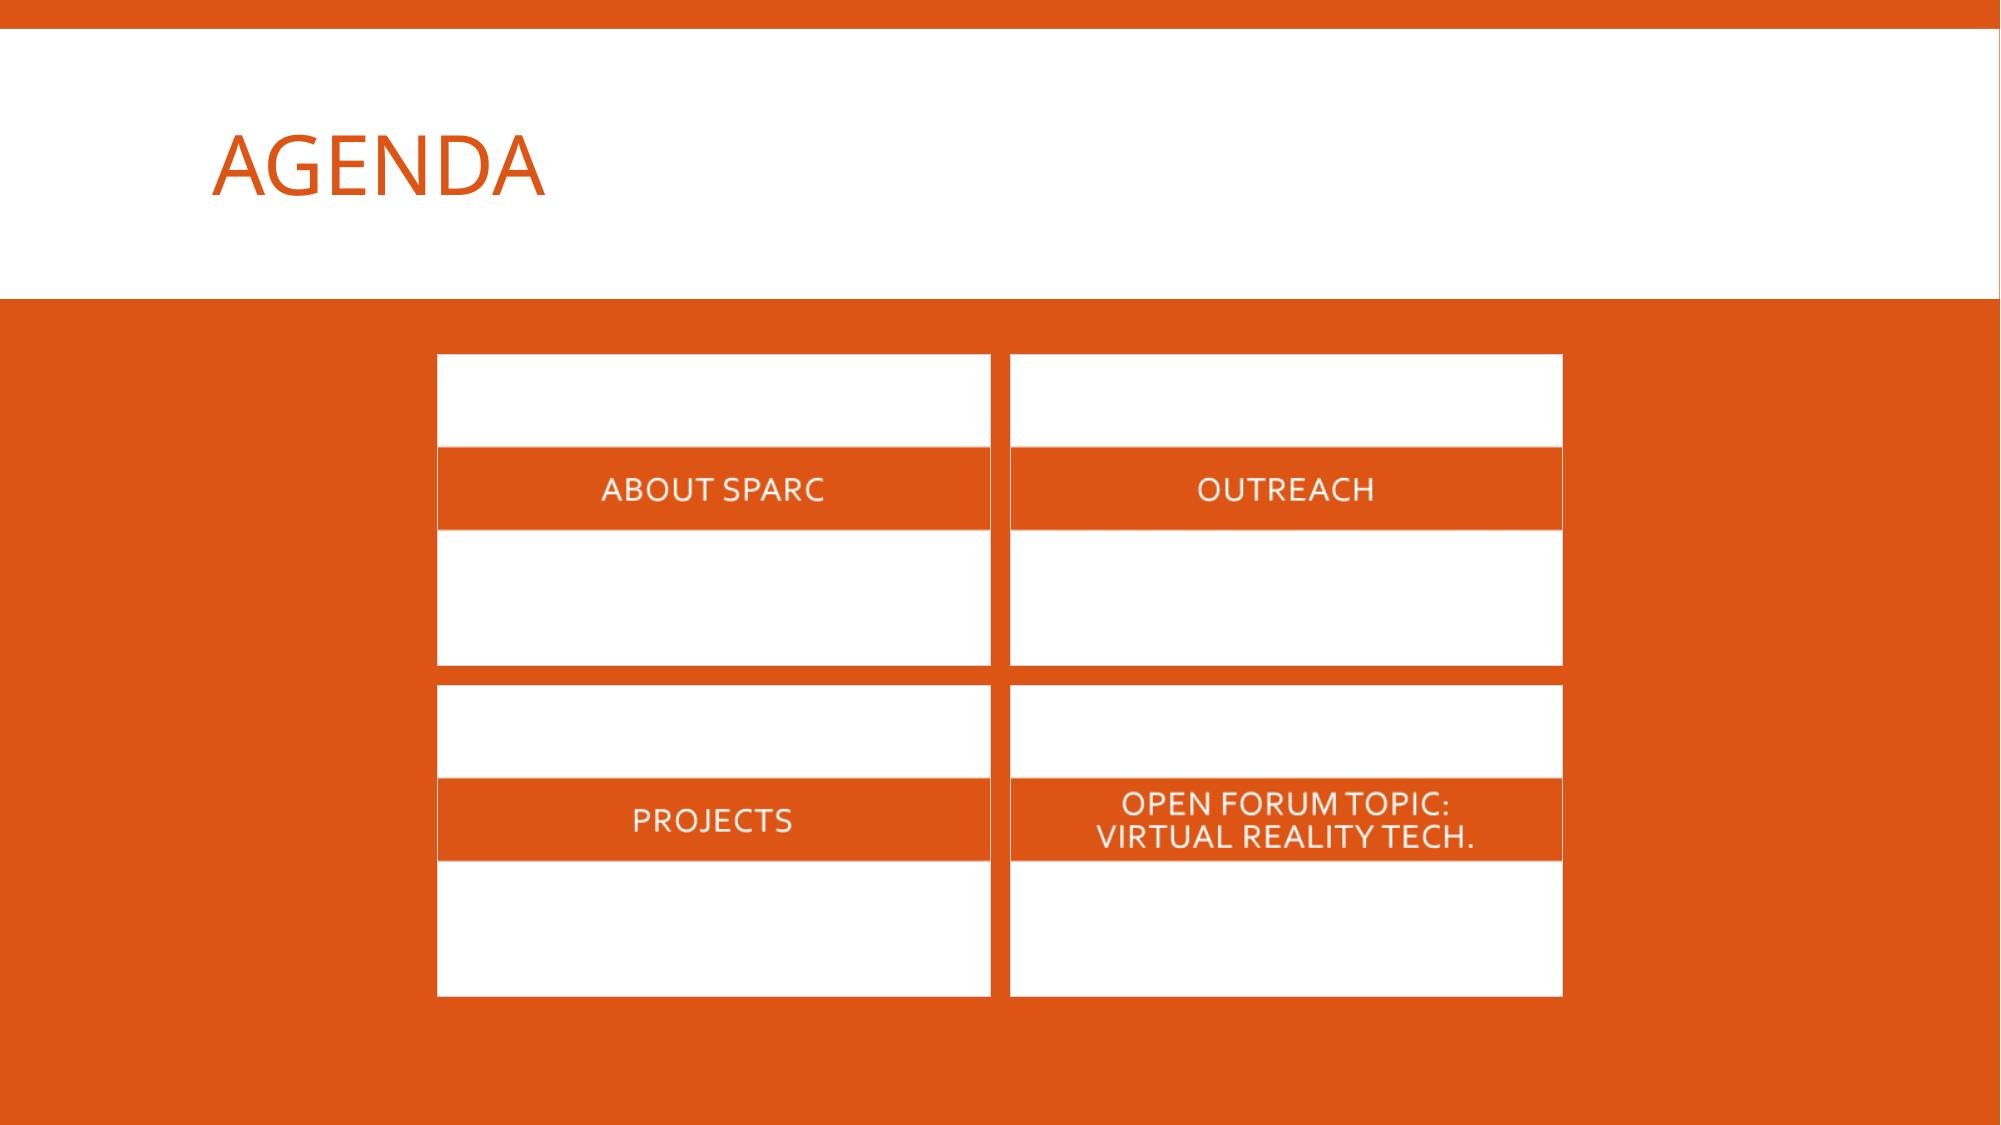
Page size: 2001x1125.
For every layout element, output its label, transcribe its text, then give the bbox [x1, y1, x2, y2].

picture [438, 355, 990, 665]
title Agenda [197, 46, 1803, 295]
picture [1011, 355, 1562, 665]
picture [1011, 686, 1562, 996]
picture [438, 686, 990, 996]
